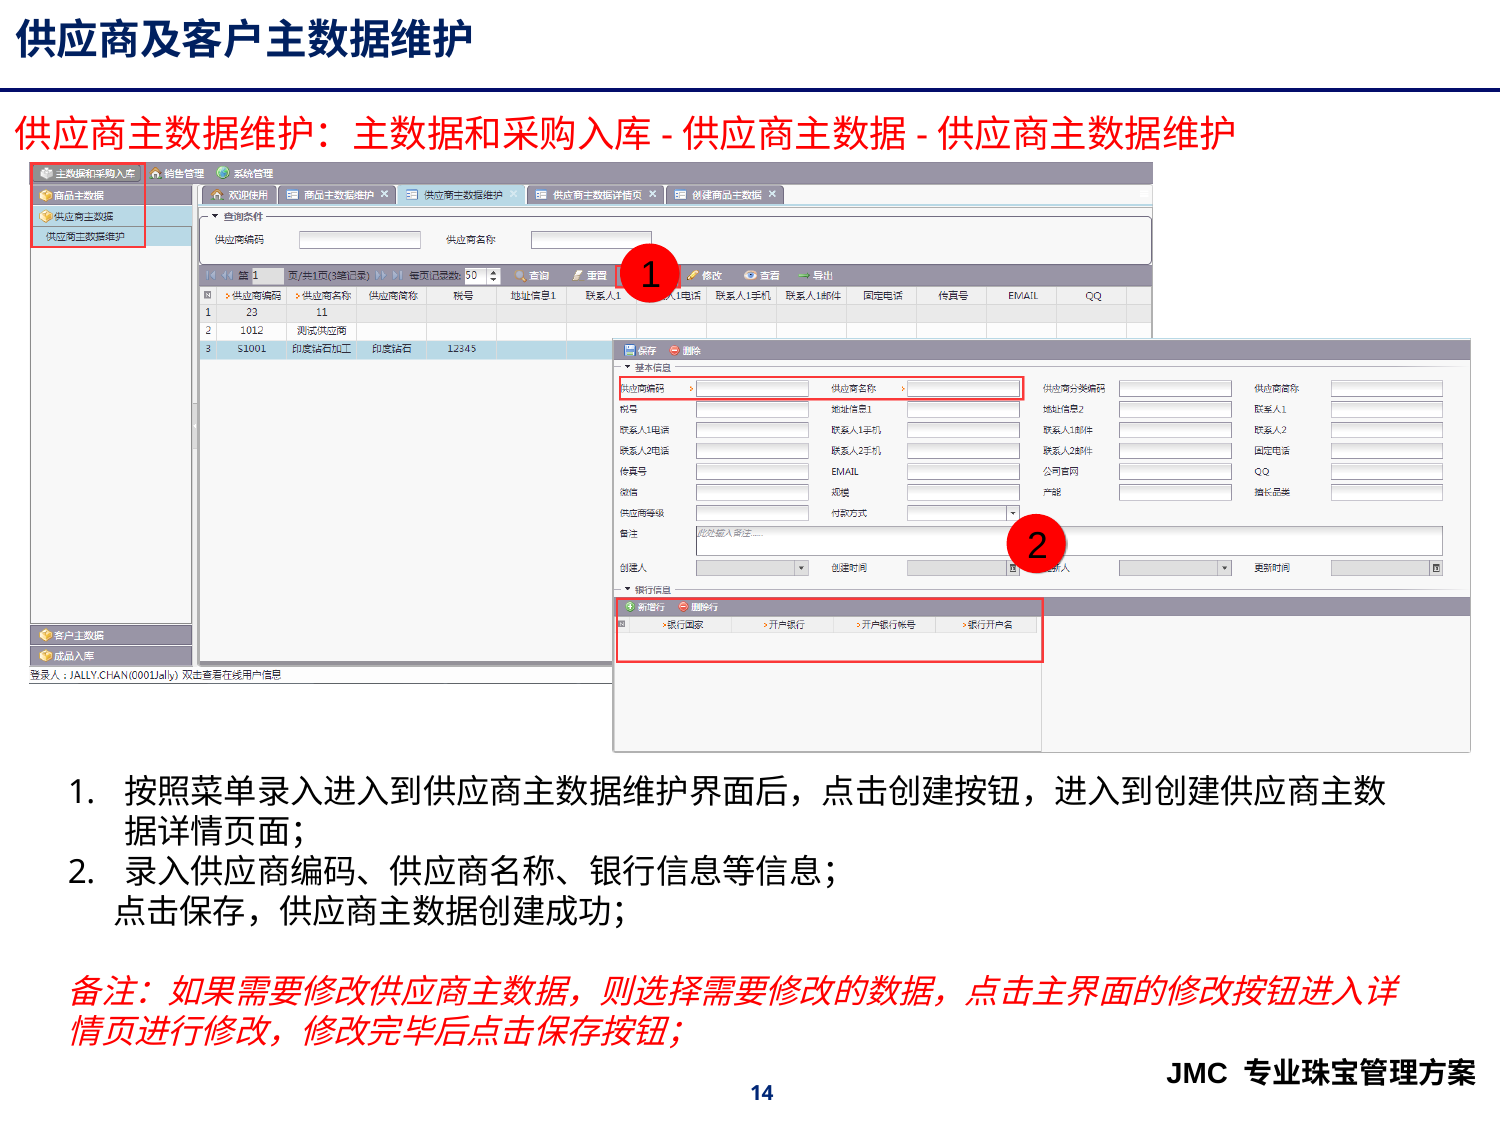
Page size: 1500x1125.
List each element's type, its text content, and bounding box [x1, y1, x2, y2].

picture [29, 162, 1471, 755]
title 供应商及客户主数据维护 [0, 11, 1425, 79]
text_box 按照菜单录入进入到供应商主数据维护界面后，点击创建按钮，进入到创建供应商主数据详情页面； 录入供应商编码、供应商名称、银行信息等信息； 点击保存，供应商主数据创建成功； 备注：如果需要修改供应商主数据，则选择需要修改的数据，点击主界面的修改按钮进入详情页进行修改，修改完毕后点击保存按钮； [53, 763, 1424, 1058]
text_box 供应商主数据维护：主数据和采购入库-供应商主数据-供应商主数据维护 [0, 102, 1459, 162]
